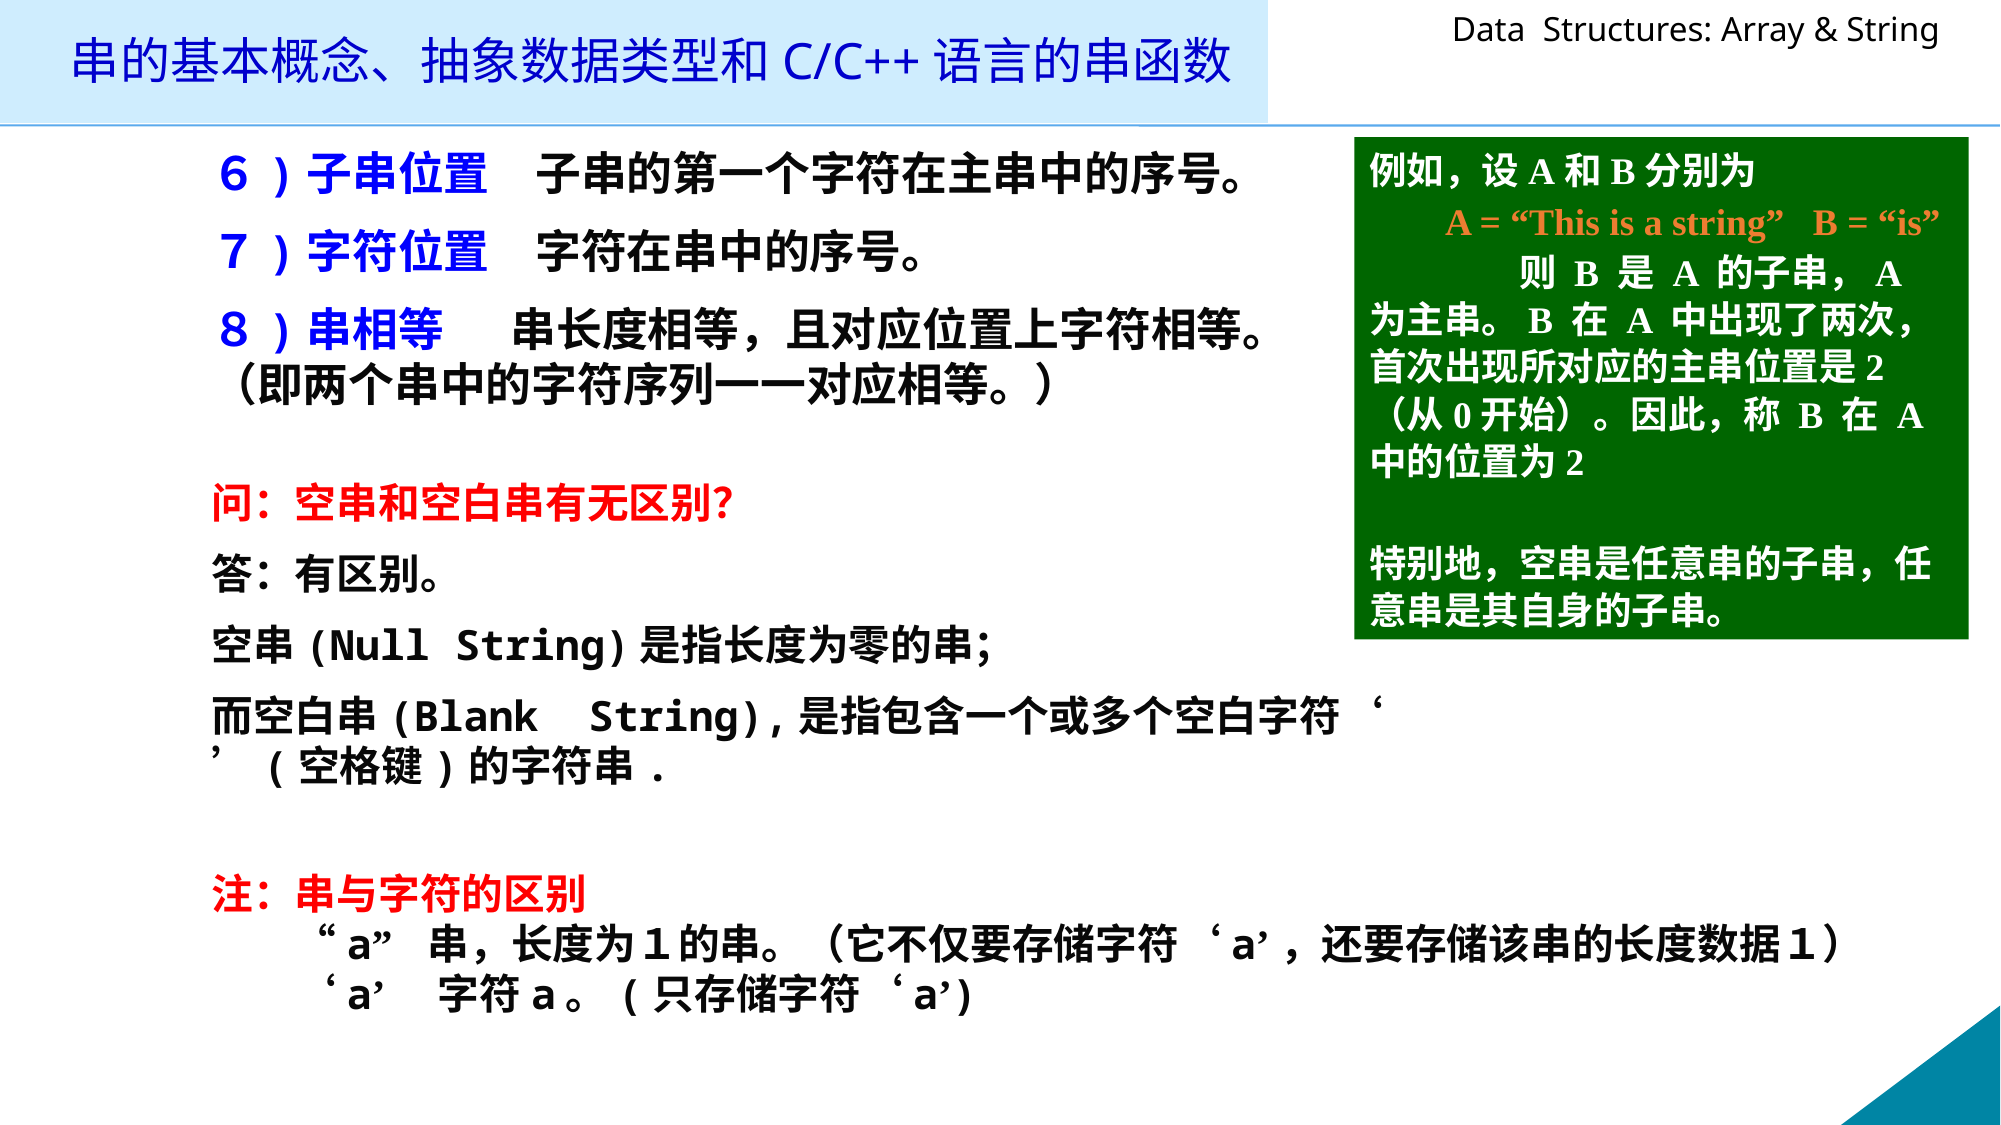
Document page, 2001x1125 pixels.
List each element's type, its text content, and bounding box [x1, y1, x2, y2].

text_box 例如，设A和B分别为 A = “This is a string” B = “is” 则 B 是 A 的子串，A 为主串。B 在 A 中出现了两次，首次出现所对应的主串位置是2（从0开始）。因此，称 B 在 A 中的位置为2 特别地，空串是任意串的子串，任意串是其自身的子串。 [1354, 137, 1969, 640]
title 串的基本概念、抽象数据类型和C/C++语言的串函数 [55, 21, 1321, 106]
text_box ６)子串位置 子串的第一个字符在主串中的序号。 ７)字符位置 字符在串中的序号。 ８)串相等 串长度相等，且对应位置上字符相等。（即两个串中的字符序列一一对应相等。） [196, 137, 1354, 418]
text_box 问：空串和空白串有无区别？ 答：有区别。 空串(Null String)是指长度为零的串； 而空白串(Blank String),是指包含一个或多个空白字符‘ ’(空格键)的字符串. [196, 420, 1516, 846]
text_box 注：串与字符的区别 “a” 串，长度为１的串。（它不仅要存储字符‘a’，还要存储该串的长度数据１） ‘a’ 字符a。(只存储字符‘a’) [196, 860, 1886, 1025]
